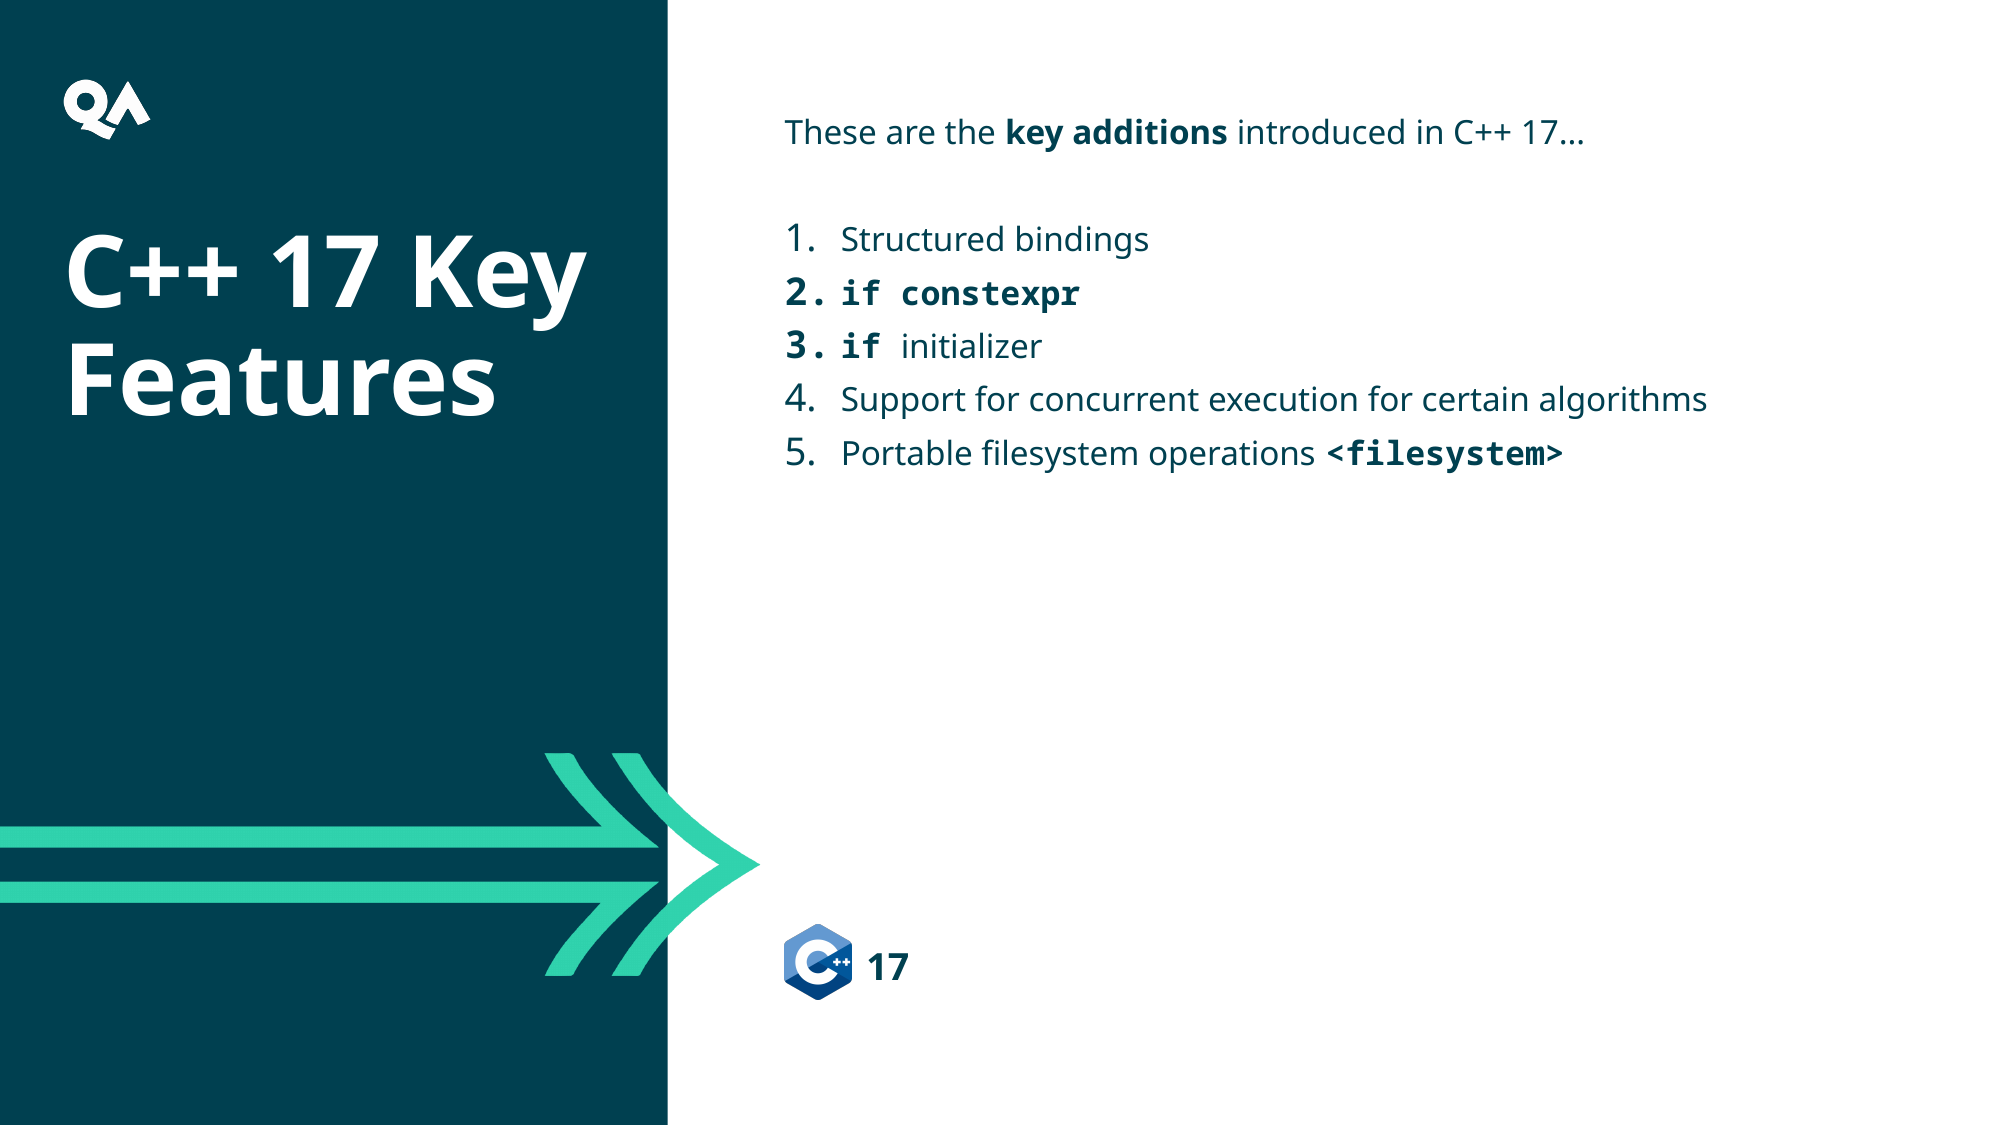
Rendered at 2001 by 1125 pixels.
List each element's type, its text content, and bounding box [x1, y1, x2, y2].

picture [613, 727, 775, 995]
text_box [784, 924, 927, 1000]
picture [0, 754, 657, 847]
list C++ 17 Key Features [63, 221, 628, 673]
picture [107, 83, 149, 124]
list These are the key additions introduced in C++ 17… Structured bindings if constexpr if initializer Support for concurrent execution for certain algorithms Portable filesystem operations <filesystem> [784, 111, 1937, 783]
picture [0, 882, 657, 975]
picture [64, 80, 114, 139]
